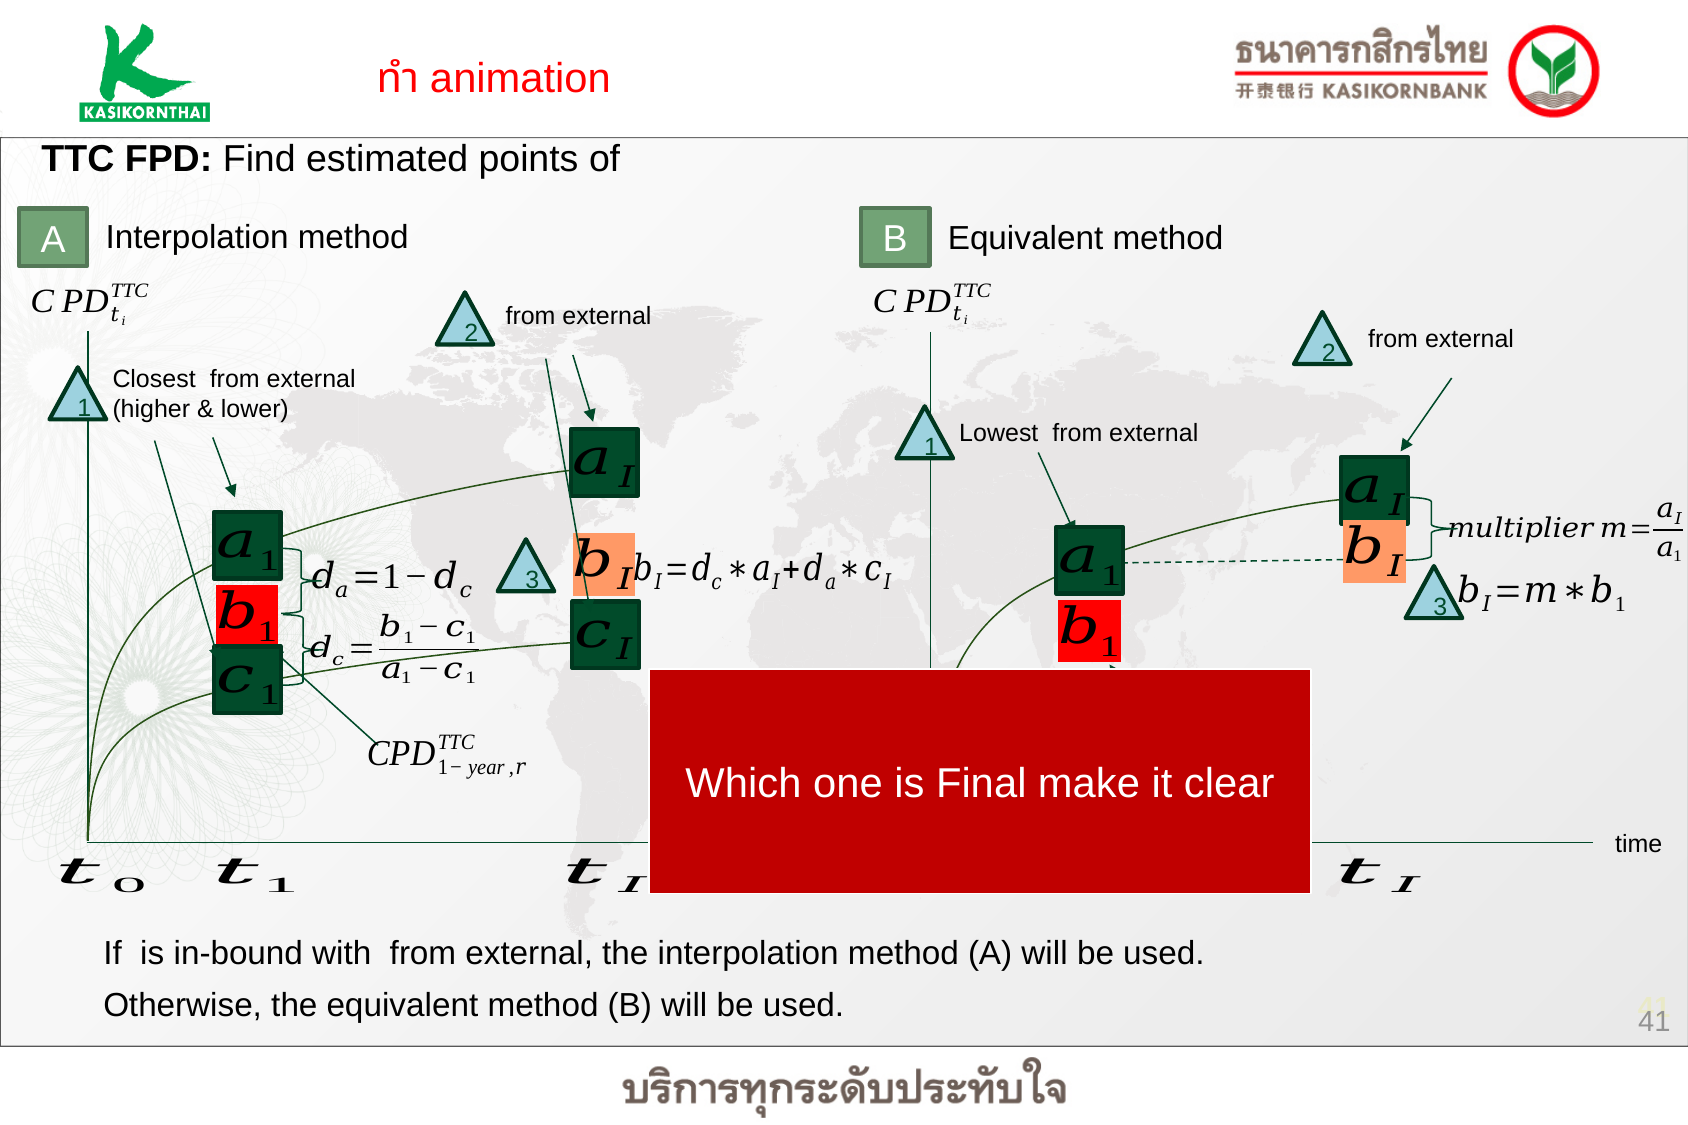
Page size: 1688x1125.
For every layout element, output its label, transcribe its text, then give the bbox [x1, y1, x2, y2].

text_box 2 [1292, 309, 1353, 367]
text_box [1400, 377, 1452, 452]
text_box [222, 581, 282, 644]
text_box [545, 358, 591, 613]
text_box [93, 609, 212, 784]
text_box [282, 614, 304, 646]
picture [0, 1049, 1688, 1125]
text_box [1405, 496, 1458, 561]
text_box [1037, 452, 1076, 534]
text_box B [859, 206, 932, 268]
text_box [572, 354, 594, 360]
text_box 2 [434, 290, 496, 347]
text_box [281, 547, 322, 615]
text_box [154, 440, 219, 661]
text_box 1 [894, 404, 925, 461]
text_box Interpolation method [90, 207, 424, 263]
picture [79, 23, 210, 122]
text_box A [17, 206, 89, 268]
text_box 1 [935, 420, 955, 461]
text_box [383, 642, 570, 729]
text_box Which one is Final make it clear [647, 667, 1313, 896]
text_box 1 [47, 365, 83, 422]
text_box Equivalent method [933, 208, 1239, 264]
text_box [212, 437, 236, 498]
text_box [1109, 664, 1161, 738]
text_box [1089, 558, 1381, 564]
text_box [1125, 498, 1339, 557]
text_box 3 [495, 537, 540, 594]
text_box 3 [1403, 563, 1465, 621]
text_box [93, 692, 319, 839]
text_box 1 [93, 390, 109, 422]
text_box [283, 473, 540, 646]
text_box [270, 647, 379, 746]
text_box ทำ animation [361, 43, 819, 108]
text_box [956, 572, 1272, 667]
picture [1233, 23, 1601, 120]
